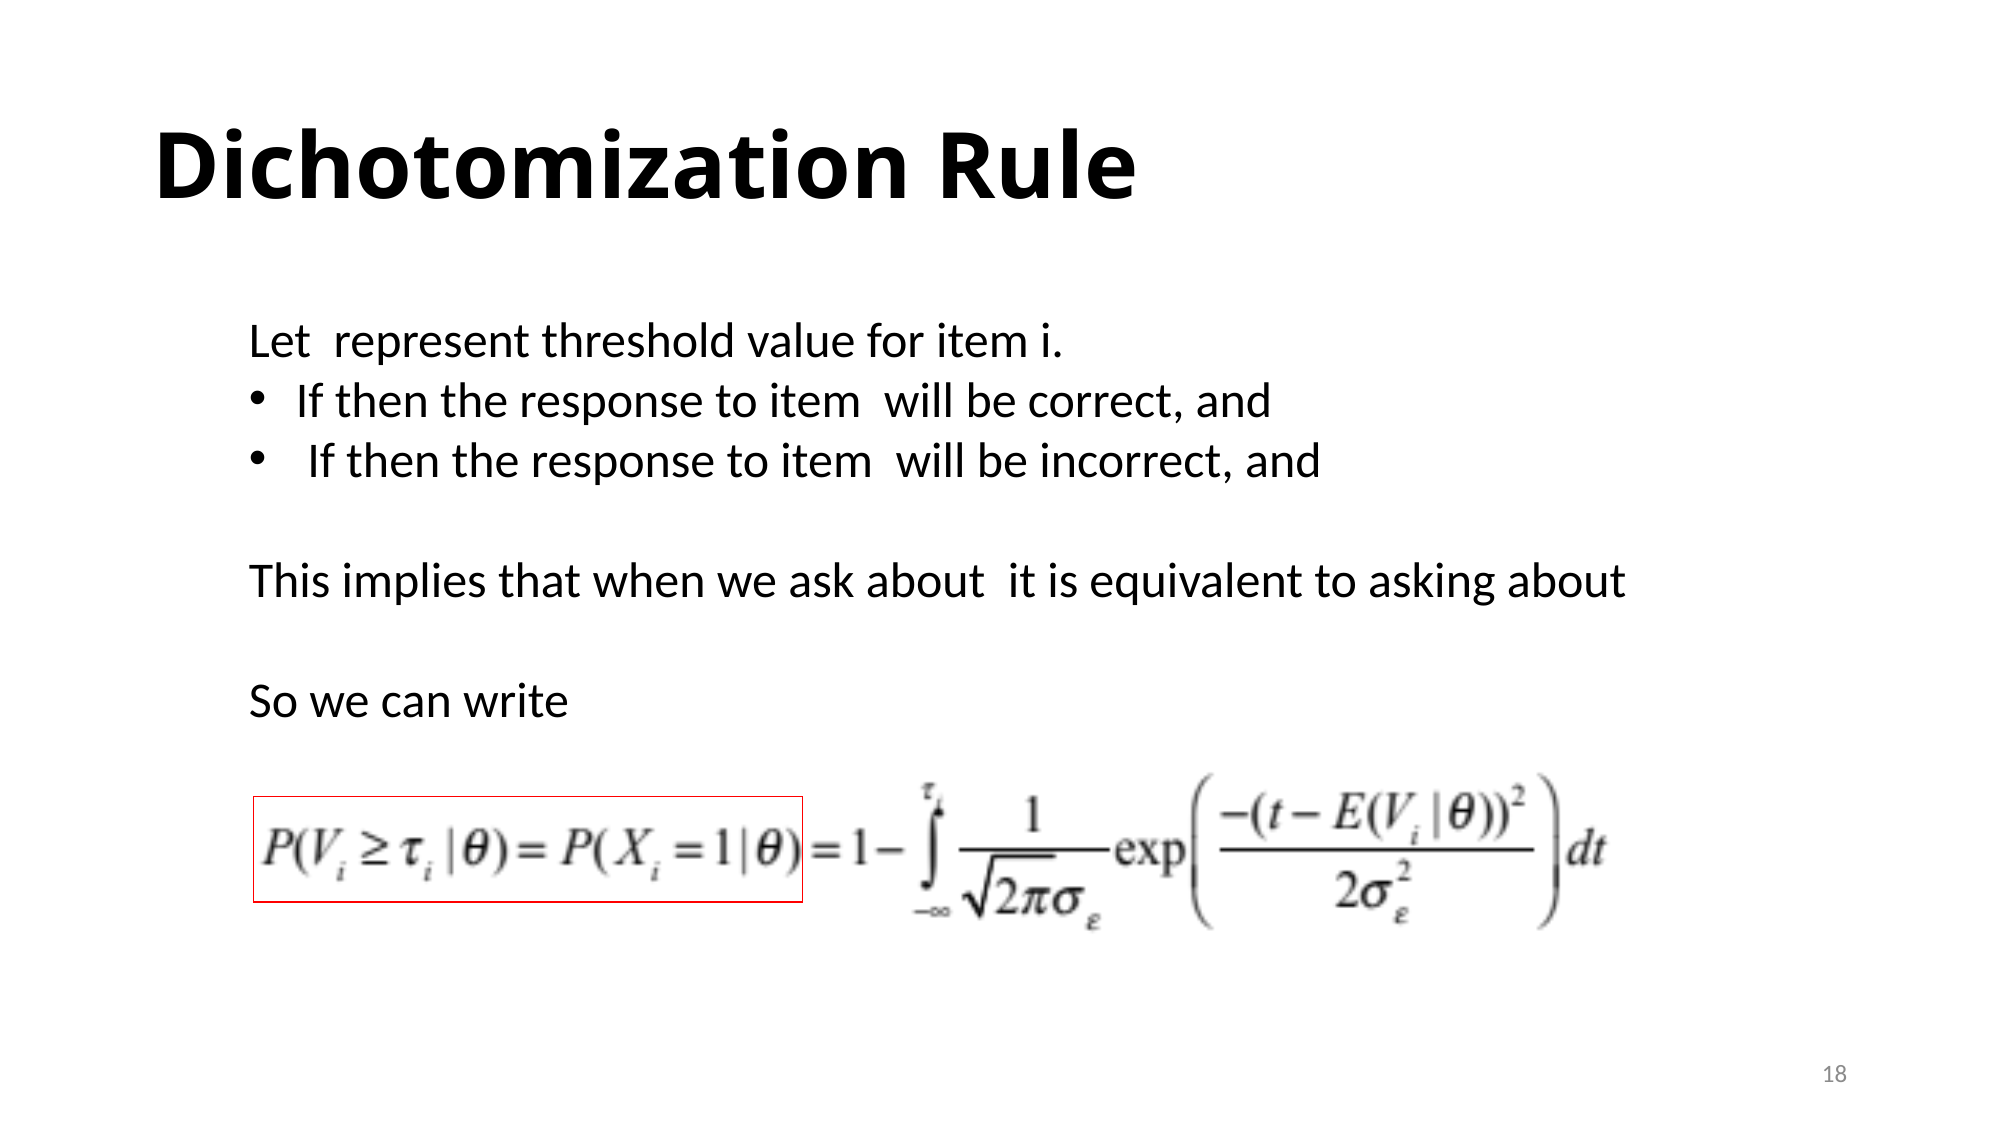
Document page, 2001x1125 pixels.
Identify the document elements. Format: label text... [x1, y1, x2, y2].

slide_number 18 [1412, 1042, 1863, 1103]
title Dichotomization Rule [137, 59, 1863, 278]
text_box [253, 761, 1617, 937]
